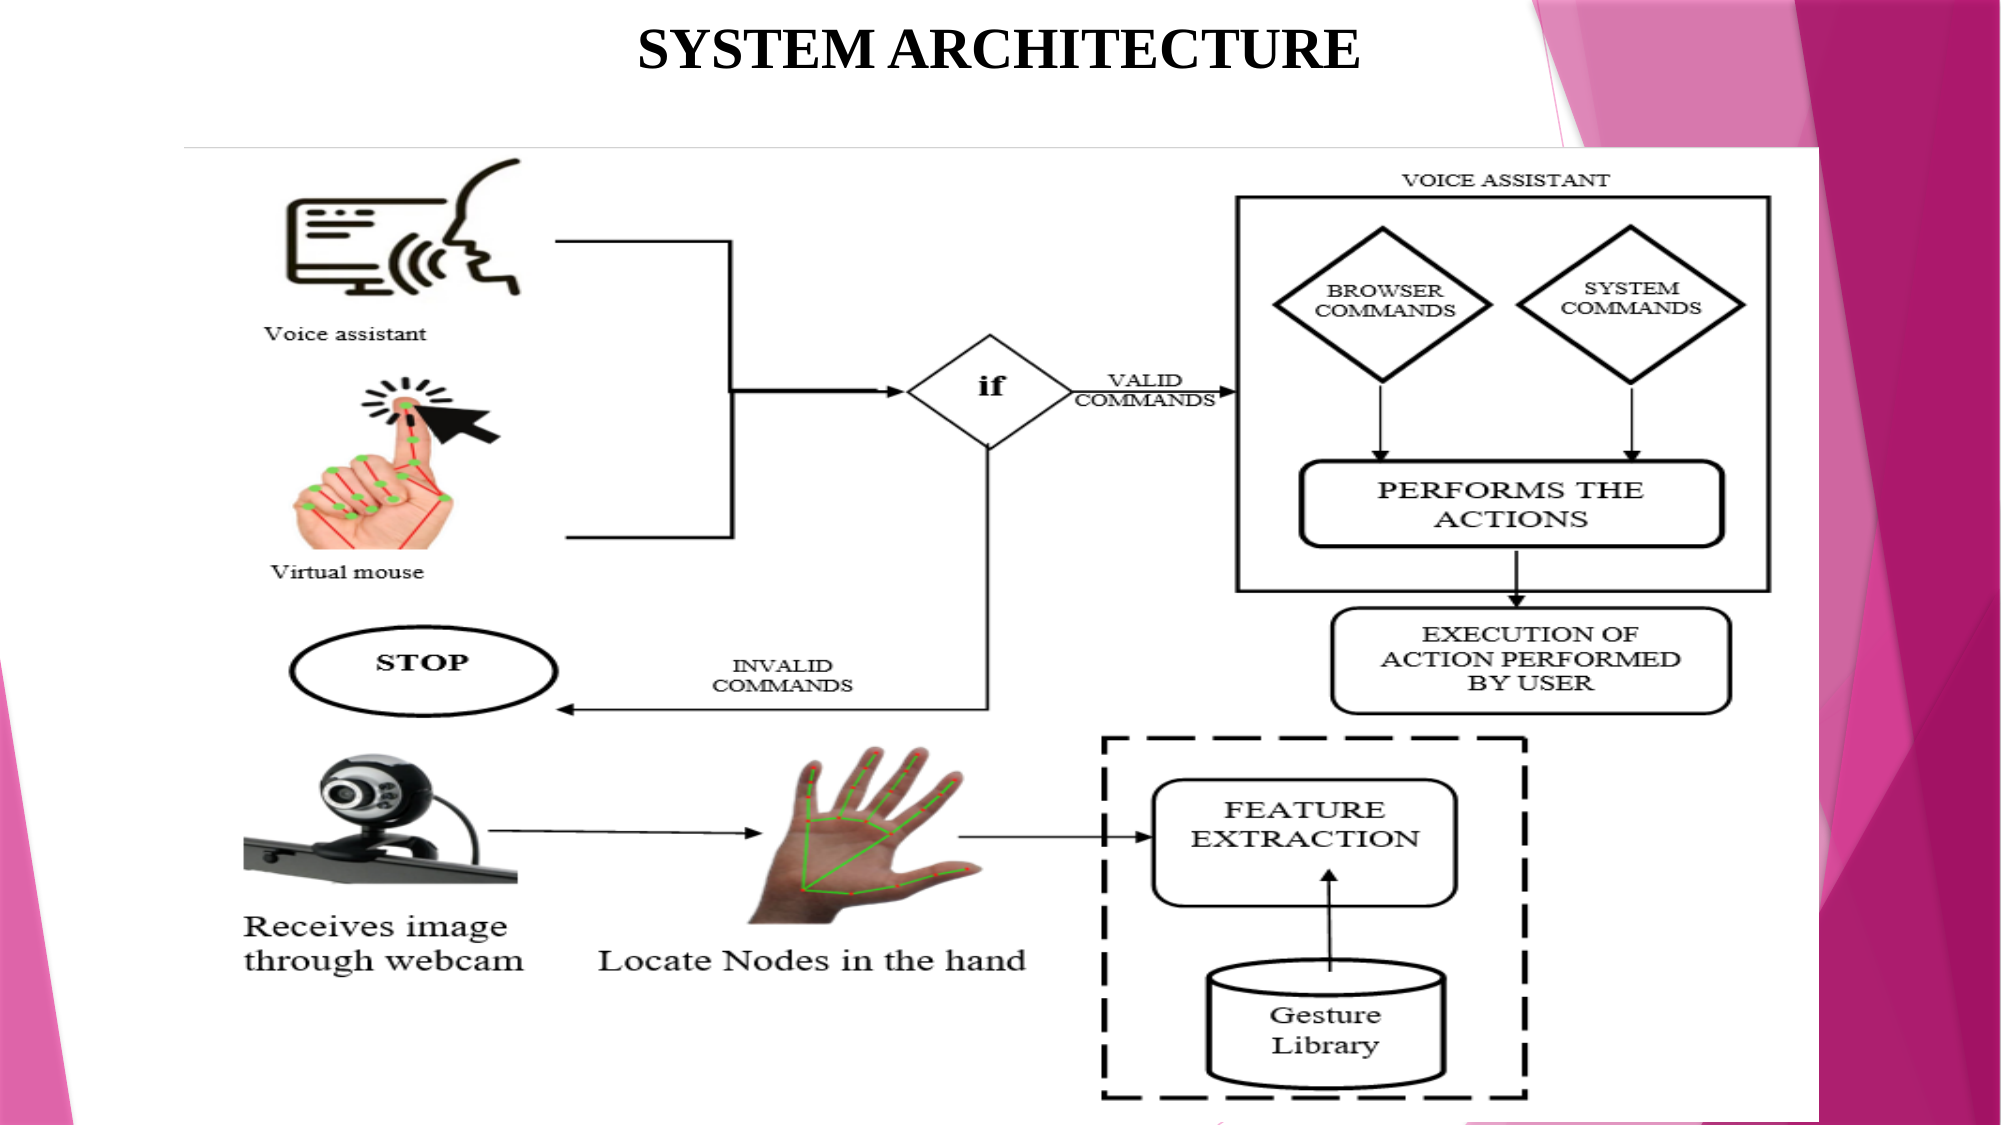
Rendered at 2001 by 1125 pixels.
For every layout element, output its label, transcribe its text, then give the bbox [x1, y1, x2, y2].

title SYSTEM ARCHITECTURE [137, 3, 1863, 169]
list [184, 147, 1819, 1123]
